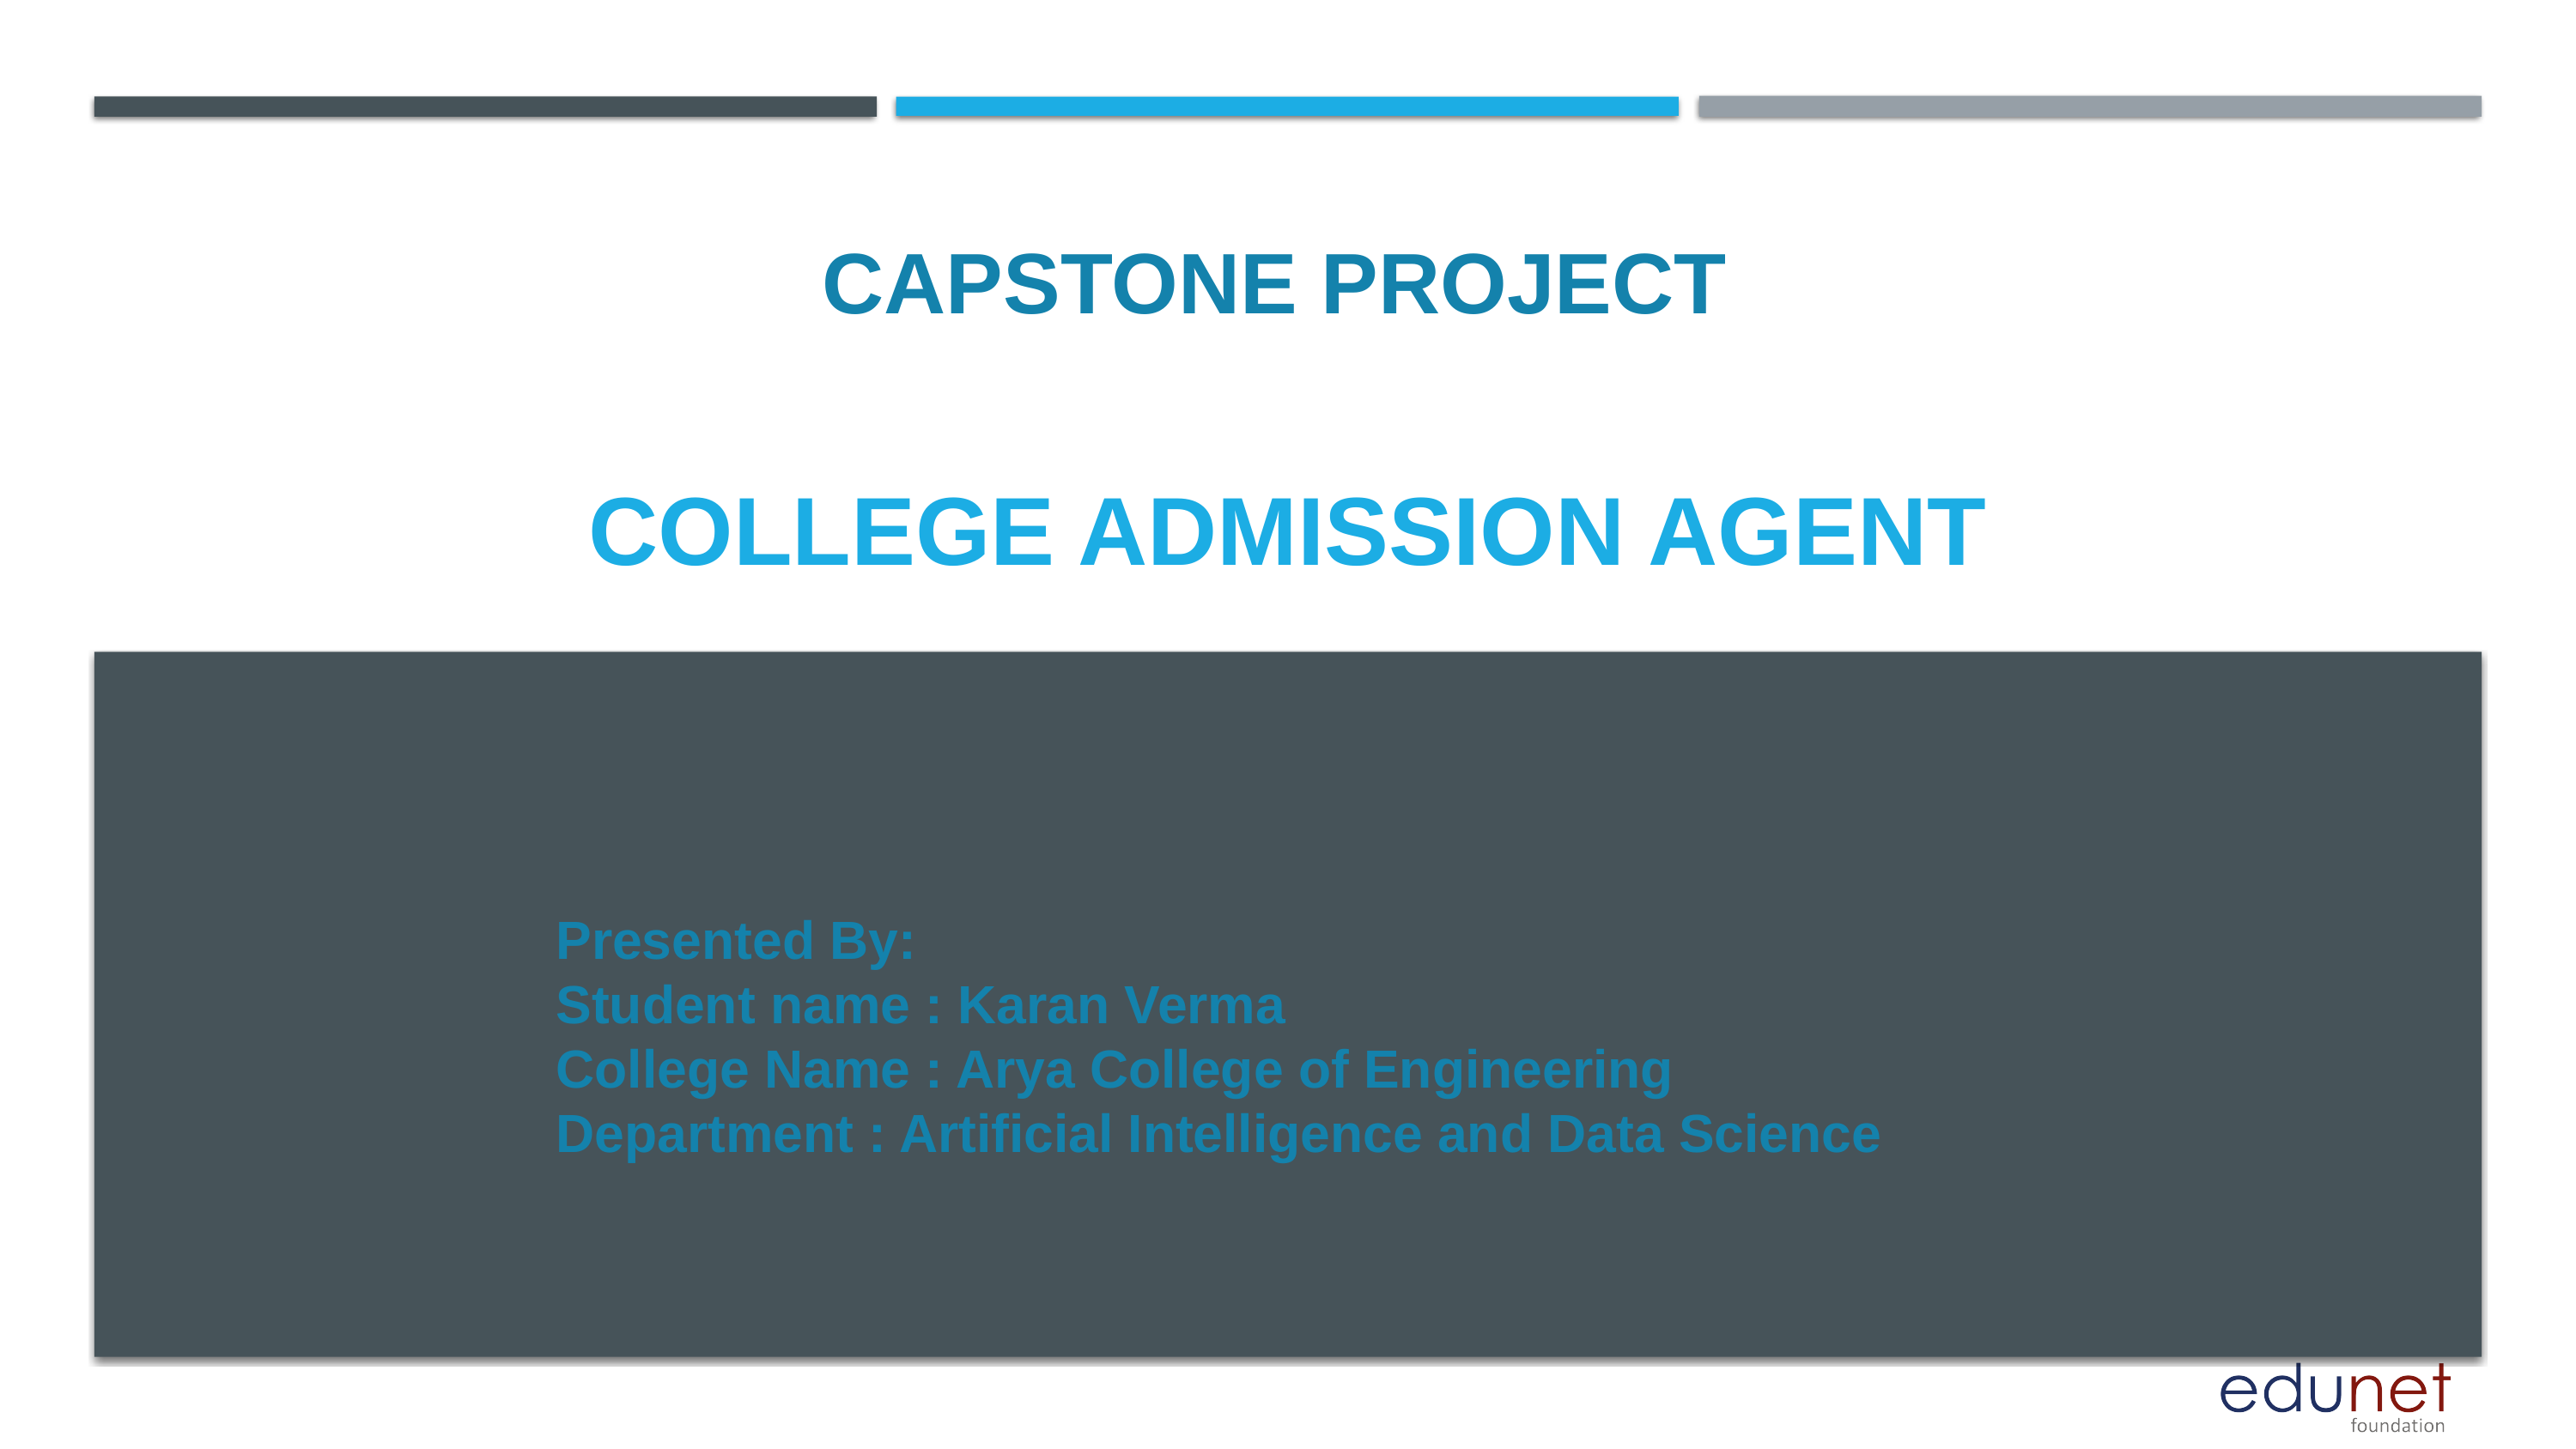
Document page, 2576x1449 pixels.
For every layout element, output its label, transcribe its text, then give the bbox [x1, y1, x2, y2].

text_box CAPSTONE PROJECT [0, 218, 2576, 341]
text_box Presented By: Student name : Karan Verma College Name : Arya College of Engineering Department : Artificial Intelligence and Data Science [536, 895, 2223, 1173]
title College admission agent [322, 385, 2254, 591]
picture [2215, 1360, 2453, 1437]
